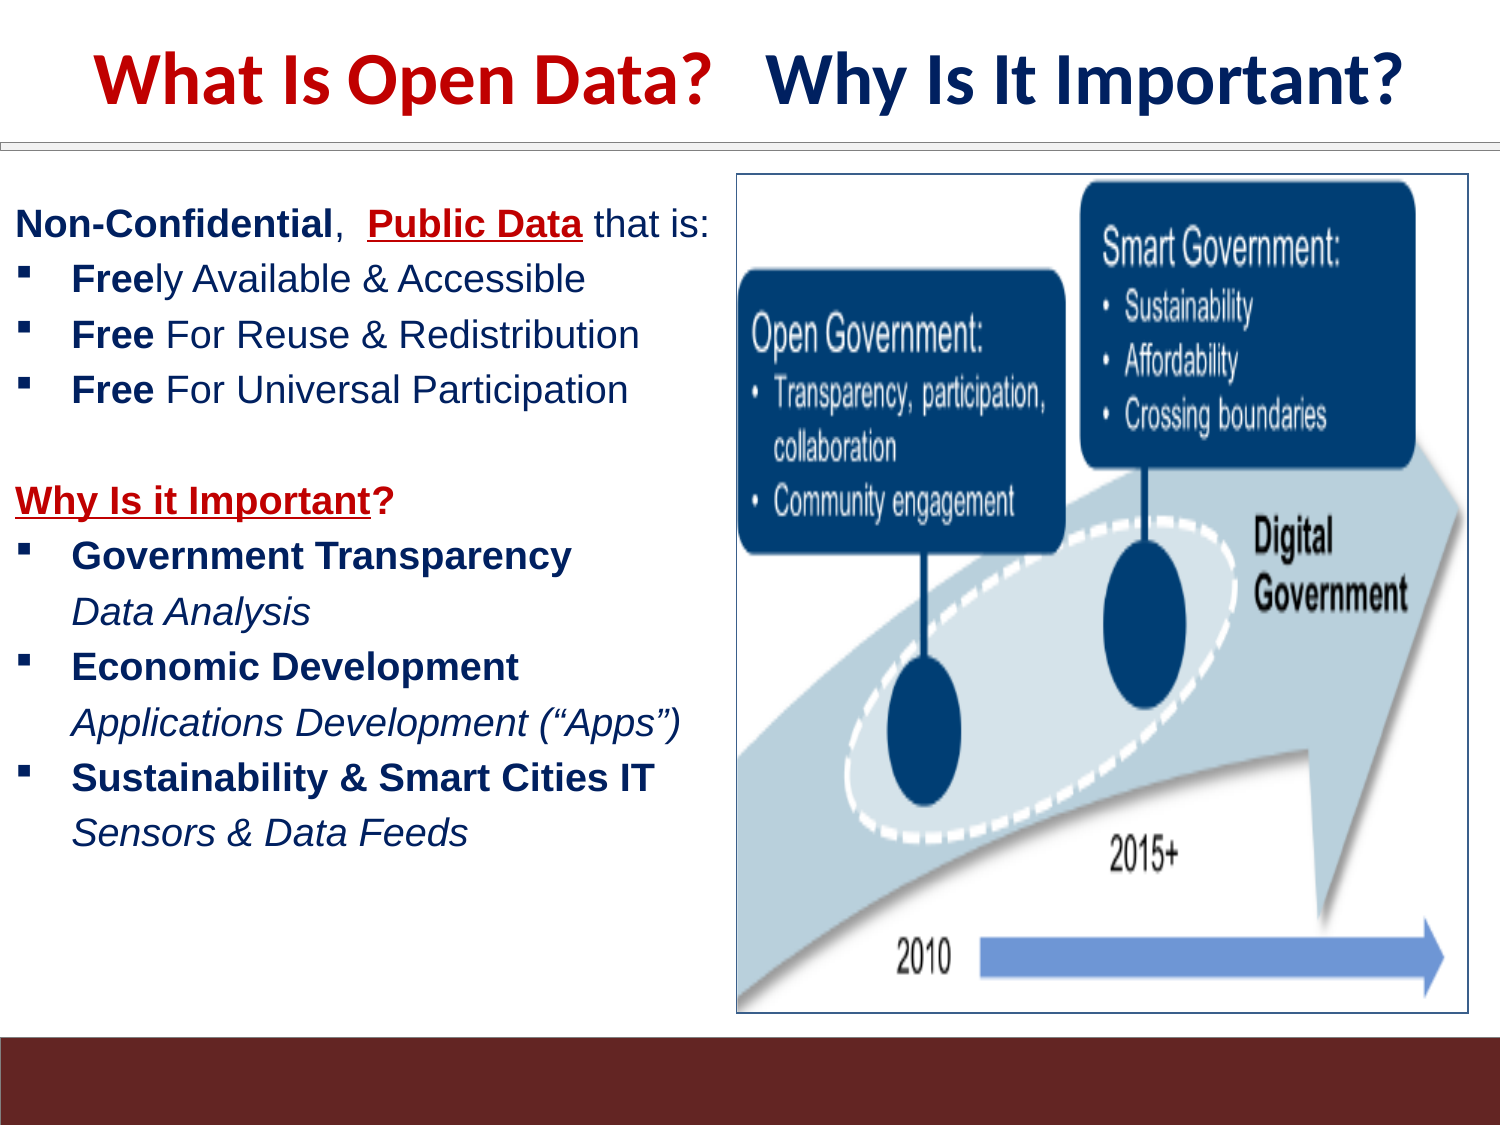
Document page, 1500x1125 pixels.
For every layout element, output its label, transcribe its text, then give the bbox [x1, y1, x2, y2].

title What Is Open Data? Why Is It Important? [75, 12, 1425, 138]
list Non-Confidential, Public Data that is: Freely Available & Accessible Free For Reuse & Redistribution Free For Universal Participation Why Is it Important? Government Transparency Data Analysis Economic Development Applications Development (“Apps”) Sustainability & Smart Cities IT Sensors & Data Feeds [0, 162, 875, 1005]
picture [737, 174, 1468, 1013]
